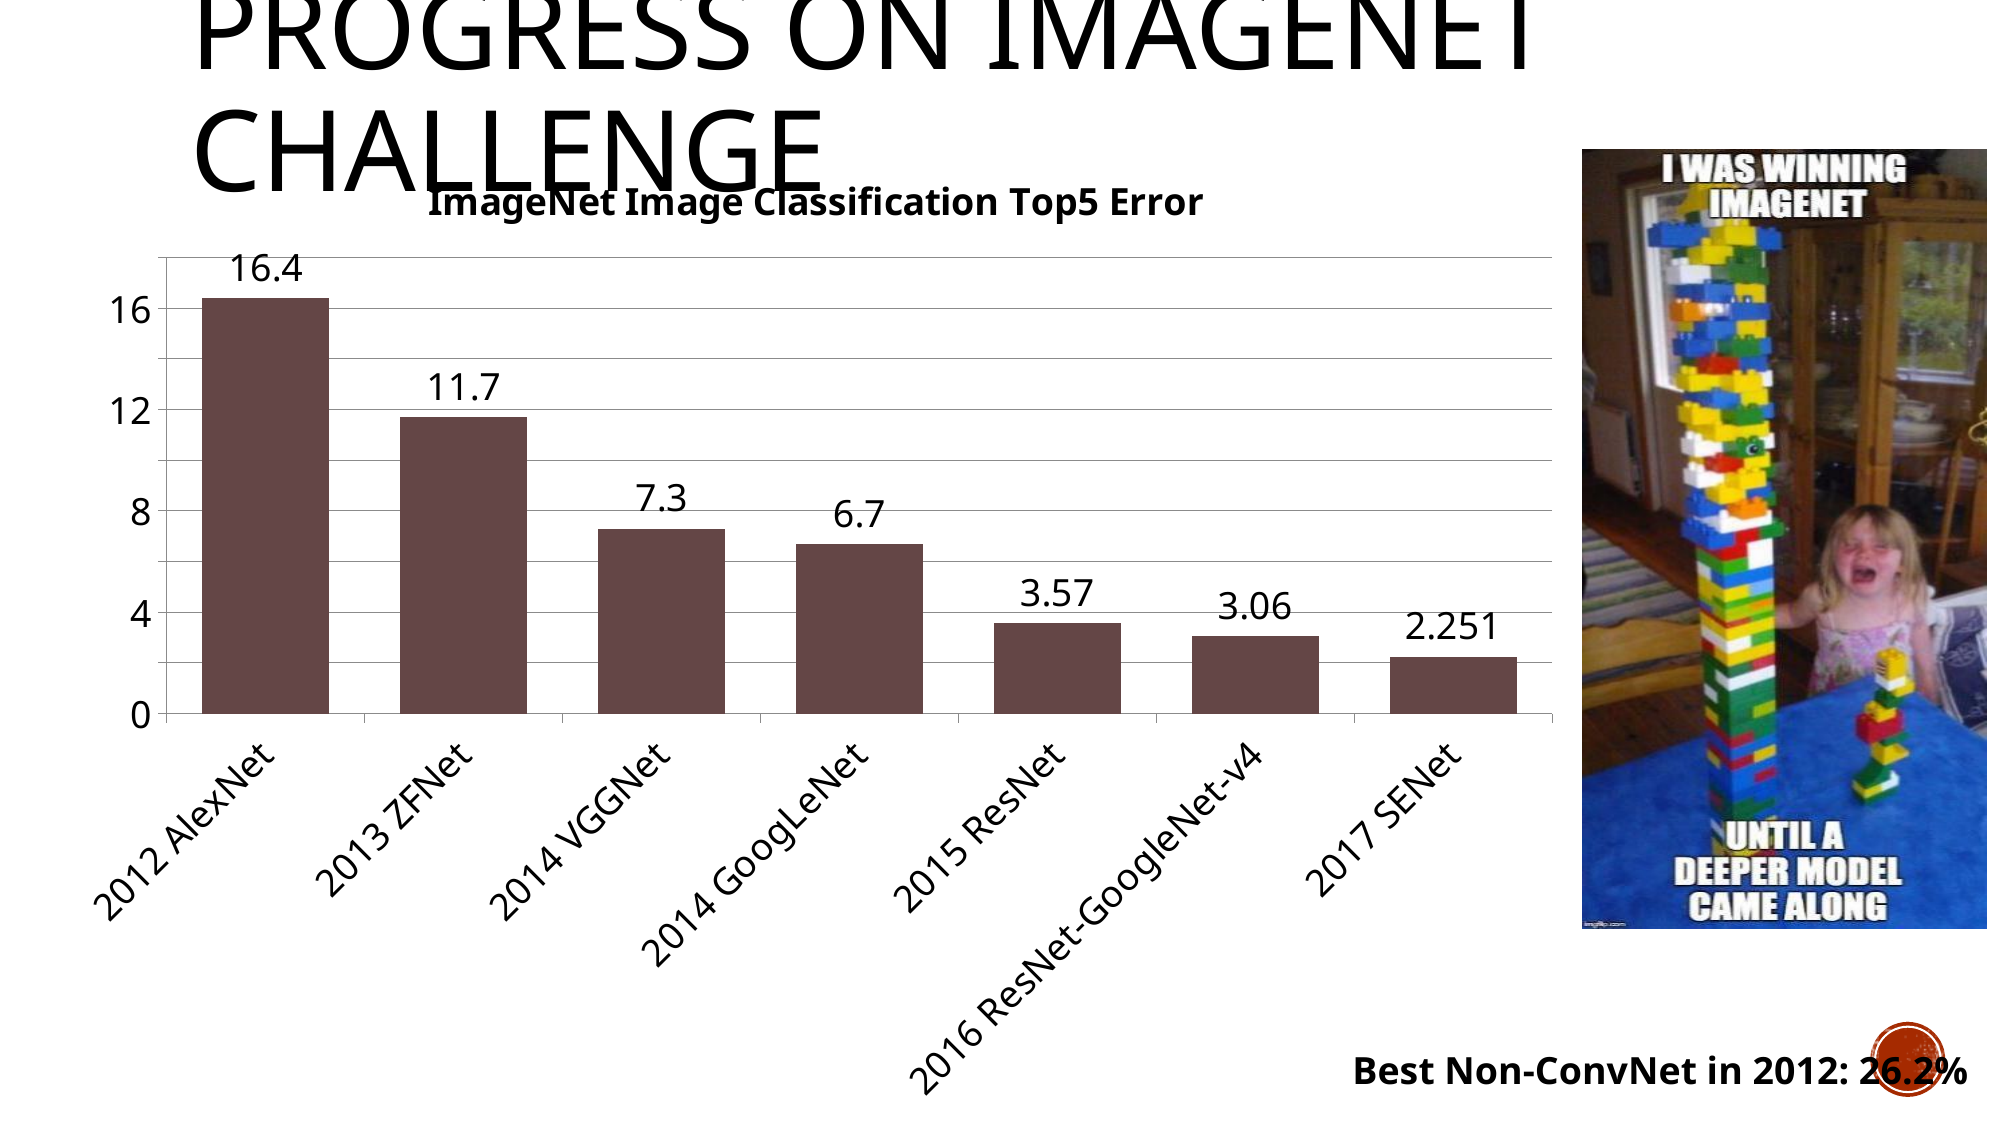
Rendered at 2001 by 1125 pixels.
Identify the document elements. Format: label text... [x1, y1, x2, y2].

title Progress on ImageNet Challenge [175, 0, 1826, 150]
text_box Best Non-ConvNet in 2012: 26.2% [1584, 1039, 1984, 1100]
chart [53, 139, 1581, 1123]
picture [1584, 149, 1987, 929]
